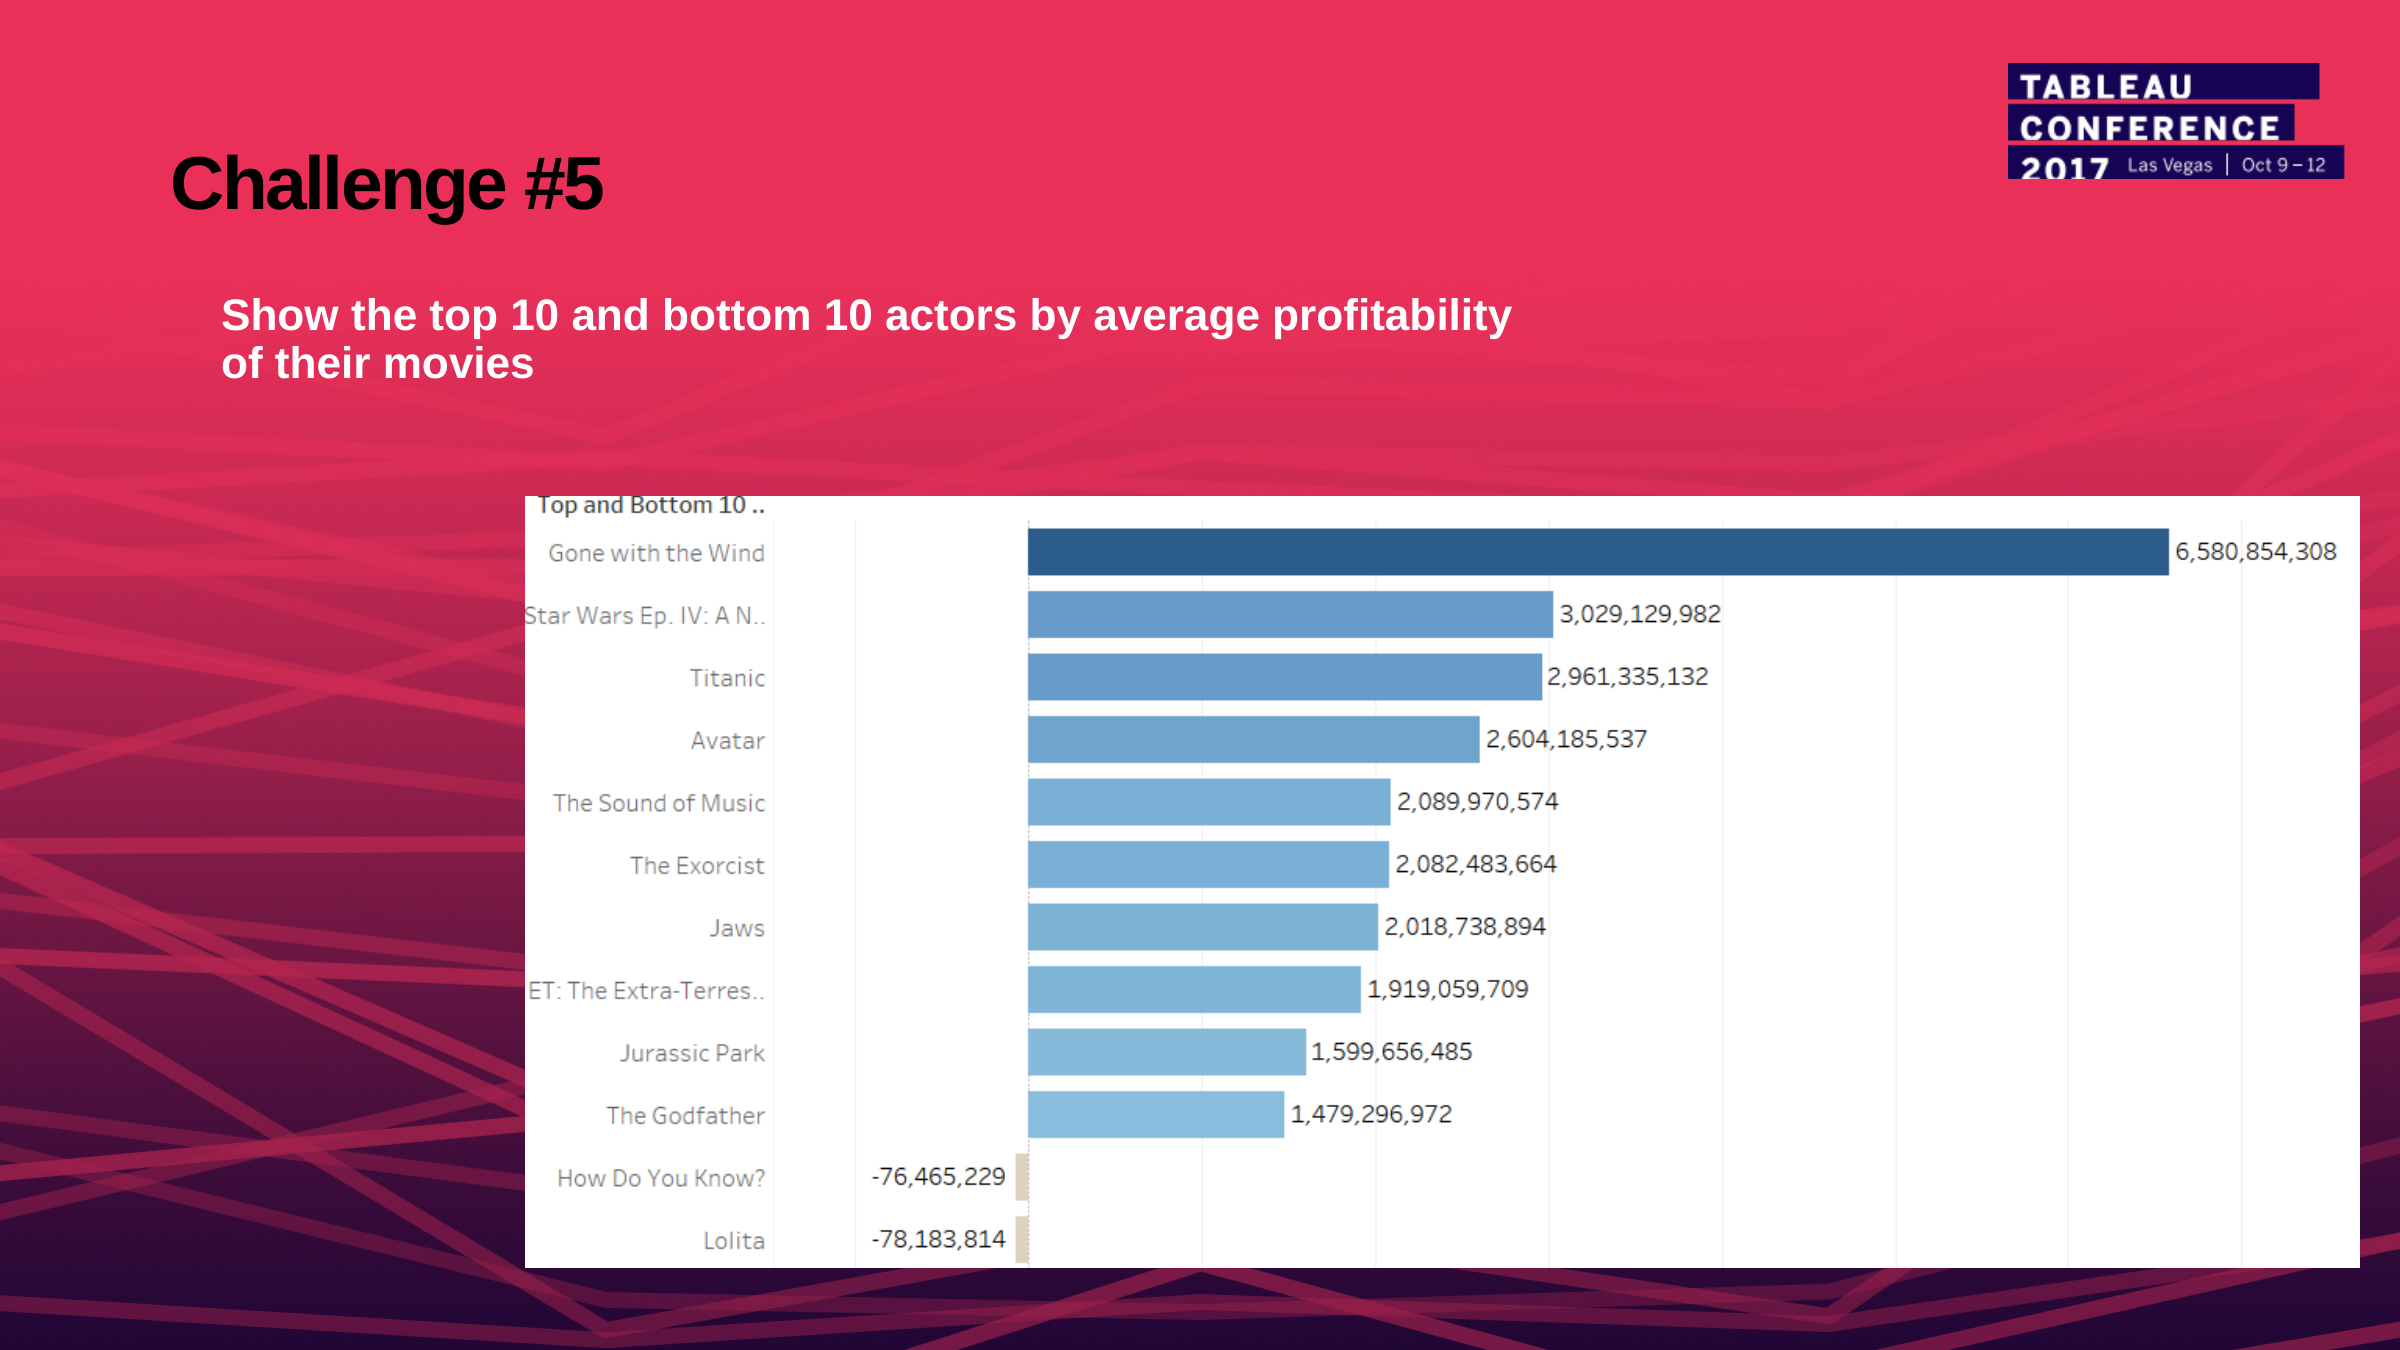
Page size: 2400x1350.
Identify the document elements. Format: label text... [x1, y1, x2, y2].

text_box Show the top 10 and bottom 10 actors by average profitability of their movies [190, 268, 1588, 413]
picture [0, 0, 2400, 1350]
title Challenge #5 [146, 129, 2264, 242]
